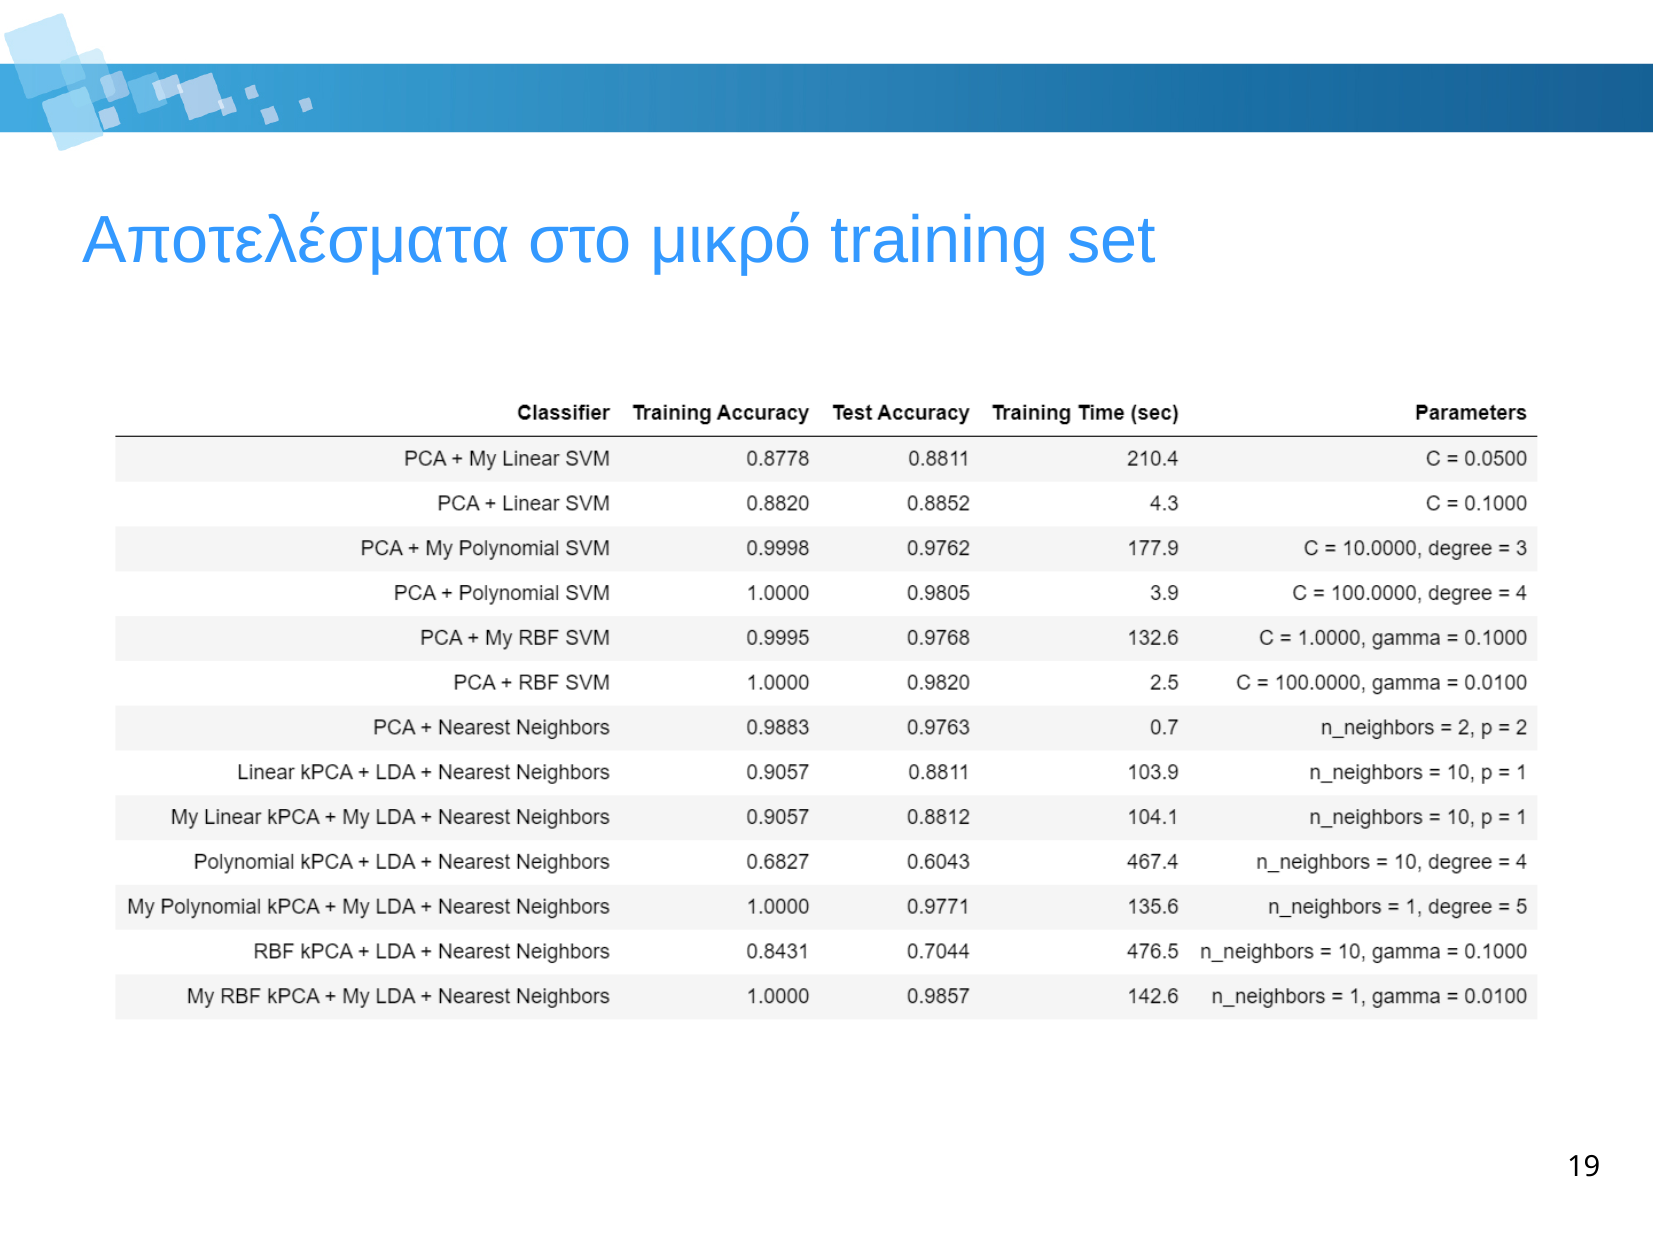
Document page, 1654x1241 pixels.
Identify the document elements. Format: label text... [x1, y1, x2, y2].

picture [0, 0, 1653, 1238]
title Αποτελέσματα στο μικρό training set [82, 132, 1571, 340]
slide_number 19 [1304, 1147, 1601, 1234]
